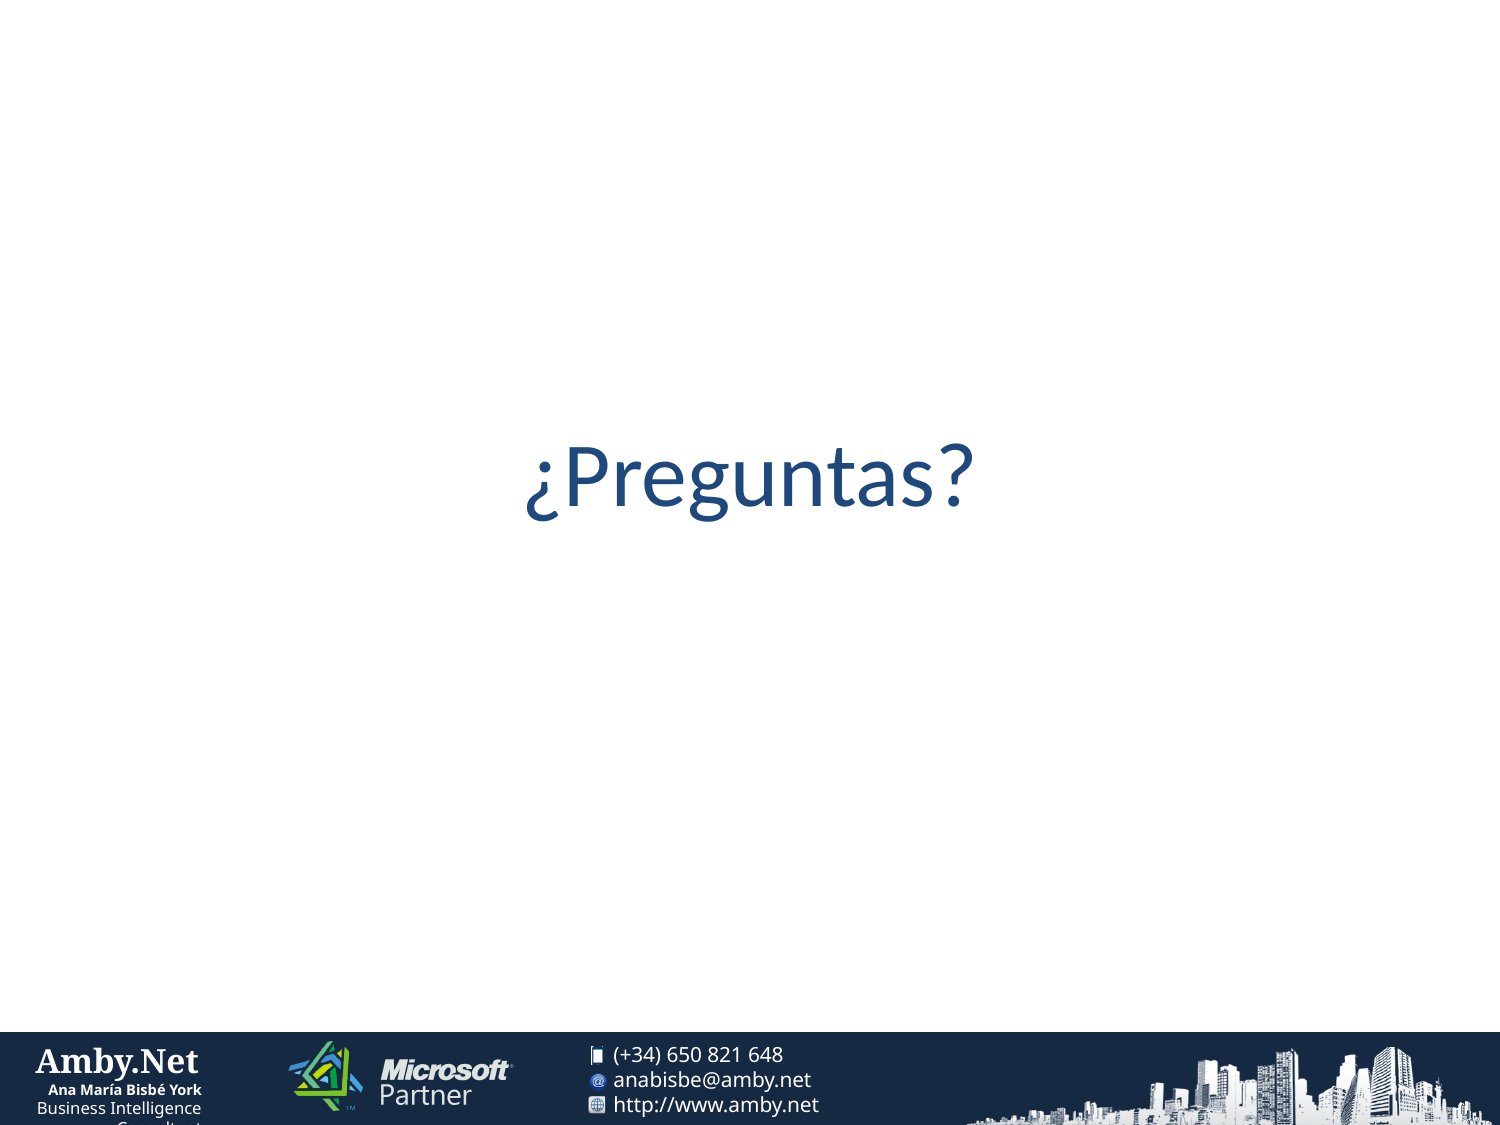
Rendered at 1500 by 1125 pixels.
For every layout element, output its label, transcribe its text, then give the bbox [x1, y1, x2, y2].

title ¿Preguntas? [112, 349, 1388, 591]
picture [0, 1032, 1500, 1125]
